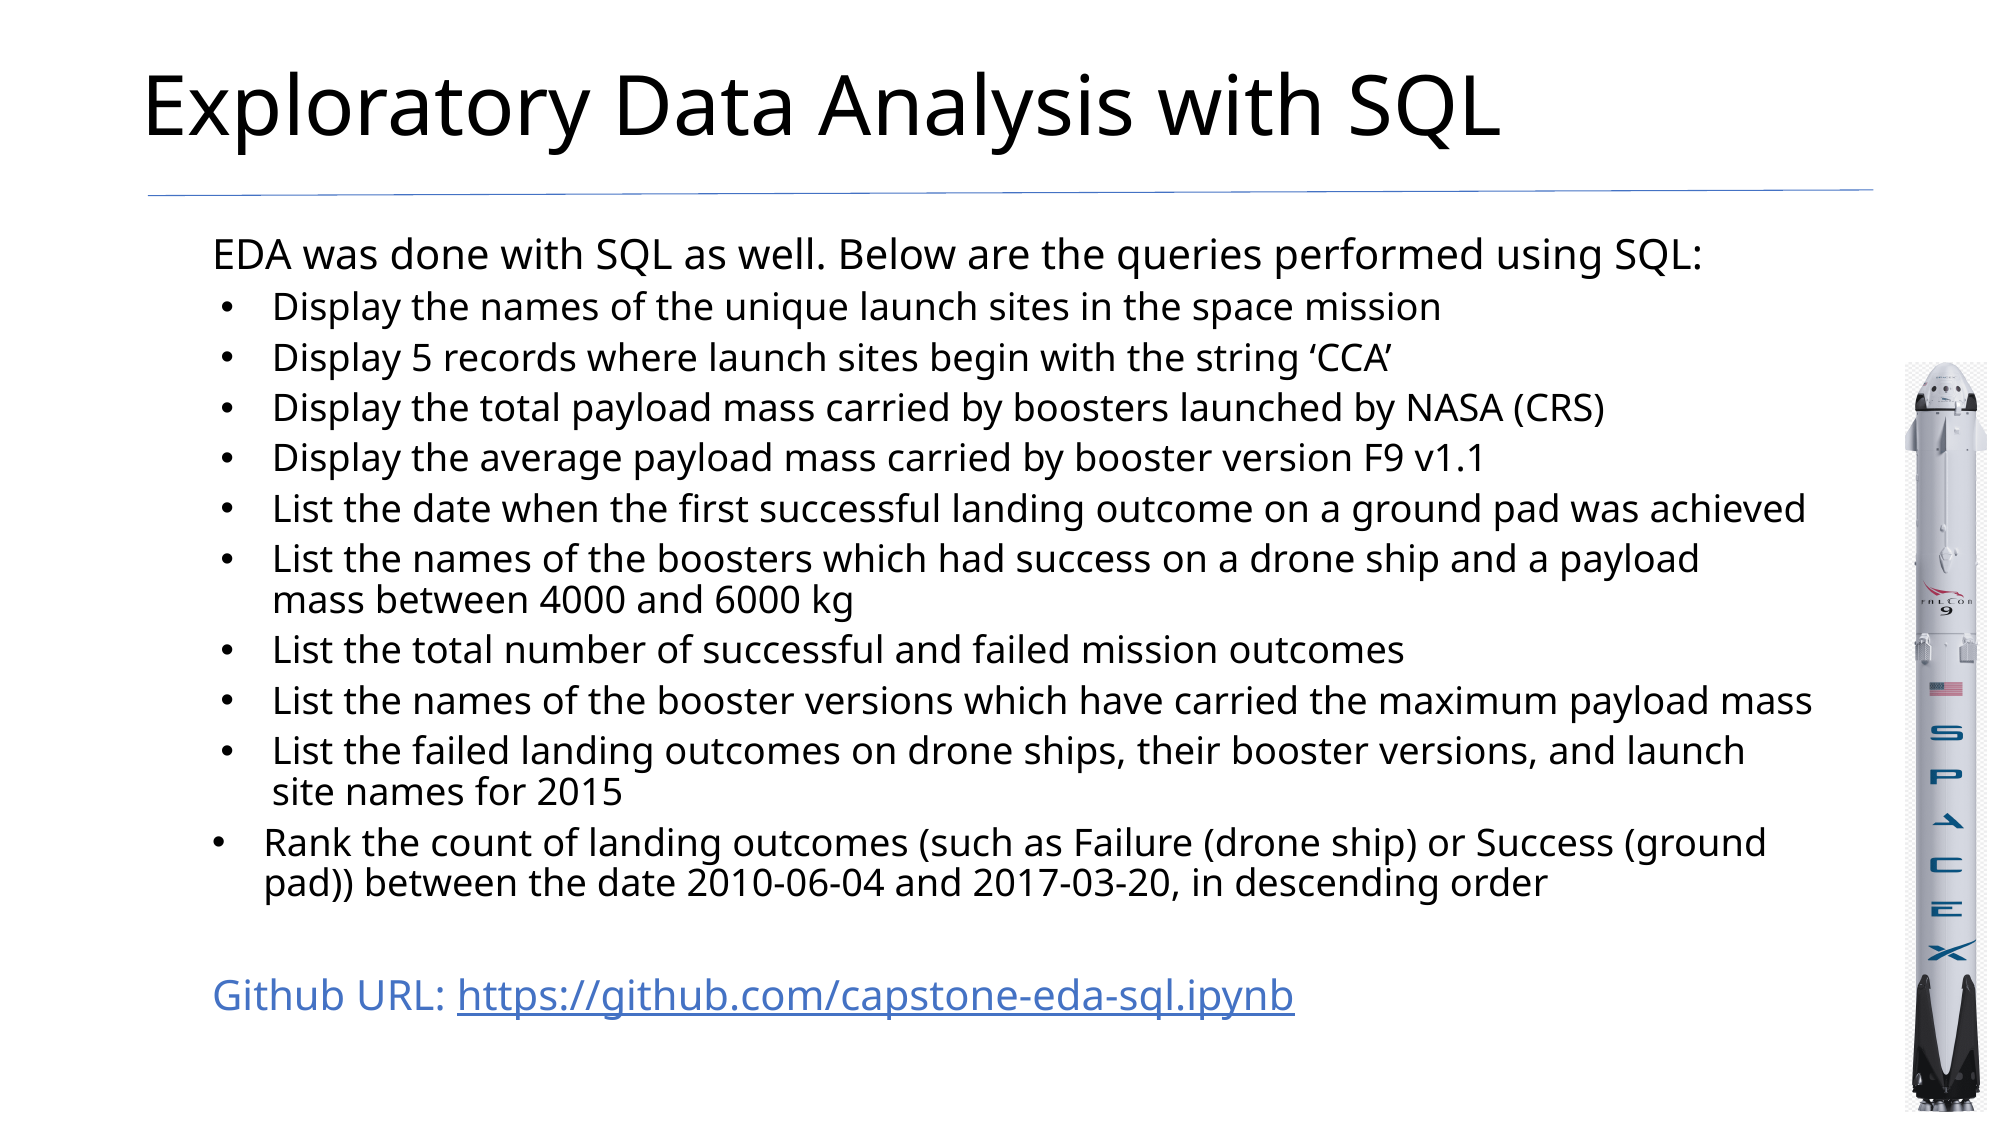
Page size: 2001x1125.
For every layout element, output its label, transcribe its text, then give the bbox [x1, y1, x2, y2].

list EDA was done with SQL as well. Below are the queries performed using SQL: Display the names of the unique launch sites in the space mission Display 5 records where launch sites begin with the string ‘CCA’ Display the total payload mass carried by boosters launched by NASA (CRS) Display the average payload mass carried by booster version F9 v1.1 List the date when the first successful landing outcome on a ground pad was achieved List the names of the boosters which had success on a drone ship and a payload mass between 4000 and 6000 kg List the total number of successful and failed mission outcomes List the names of the booster versions which have carried the maximum payload mass List the failed landing outcomes on drone ships, their booster versions, and launch site names for 2015 Rank the count of landing outcomes (such as Failure (drone ship) or Success (ground pad)) between the date 2010-06-04 and 2017-03-20, in descending order Github URL: https://github.com/capstone-eda-sql.ipynb [137, 226, 1863, 1098]
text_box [147, 189, 1874, 196]
title Exploratory Data Analysis with SQL [126, 0, 1852, 217]
picture [1905, 362, 1988, 1112]
